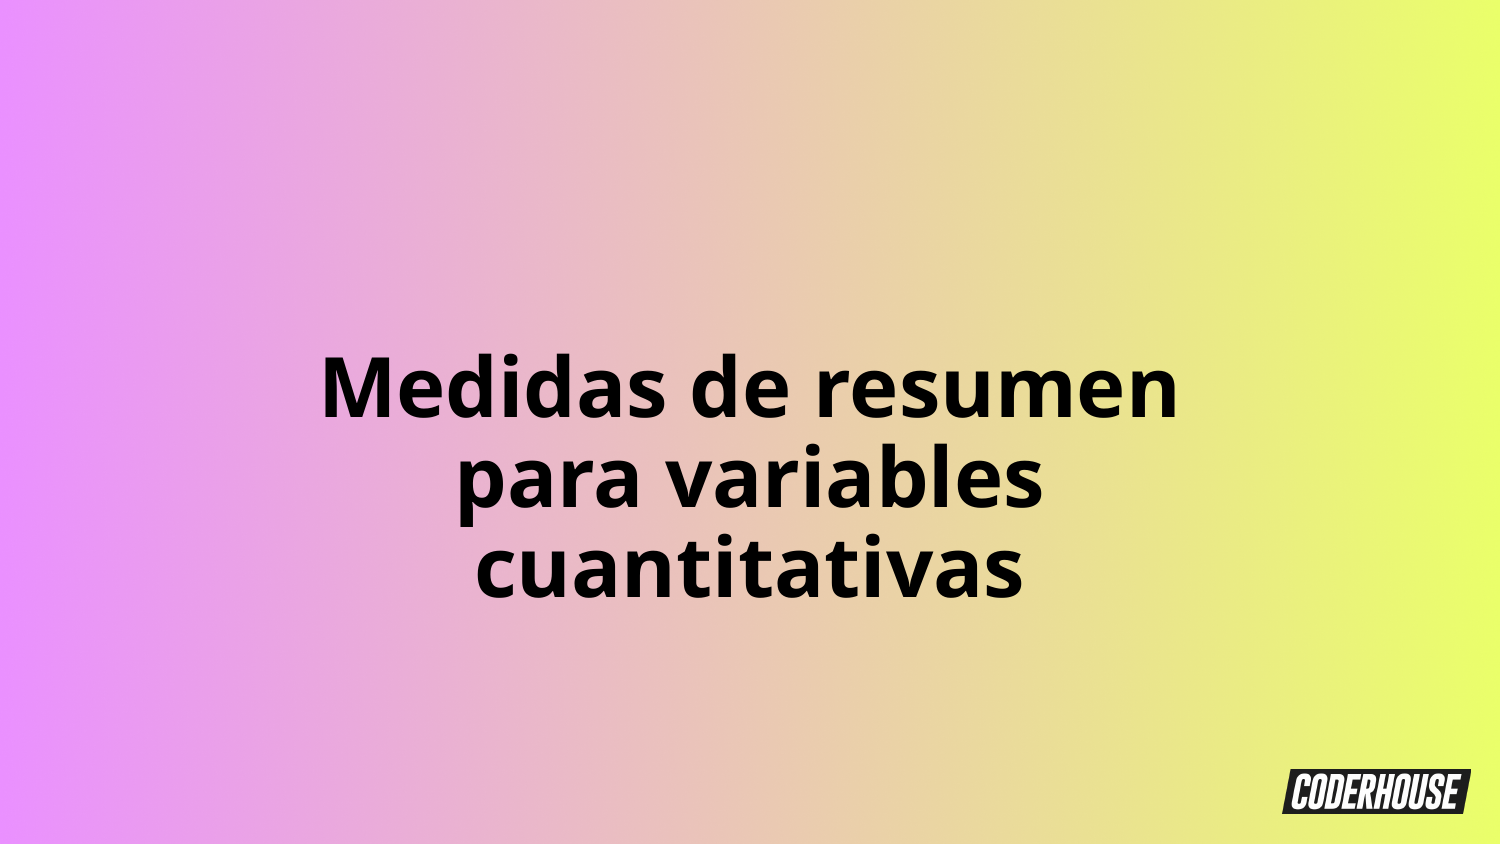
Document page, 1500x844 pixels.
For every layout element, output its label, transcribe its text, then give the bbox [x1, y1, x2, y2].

picture [0, 0, 1500, 844]
text_box Medidas de resumen para variables cuantitativas [239, 331, 1261, 631]
